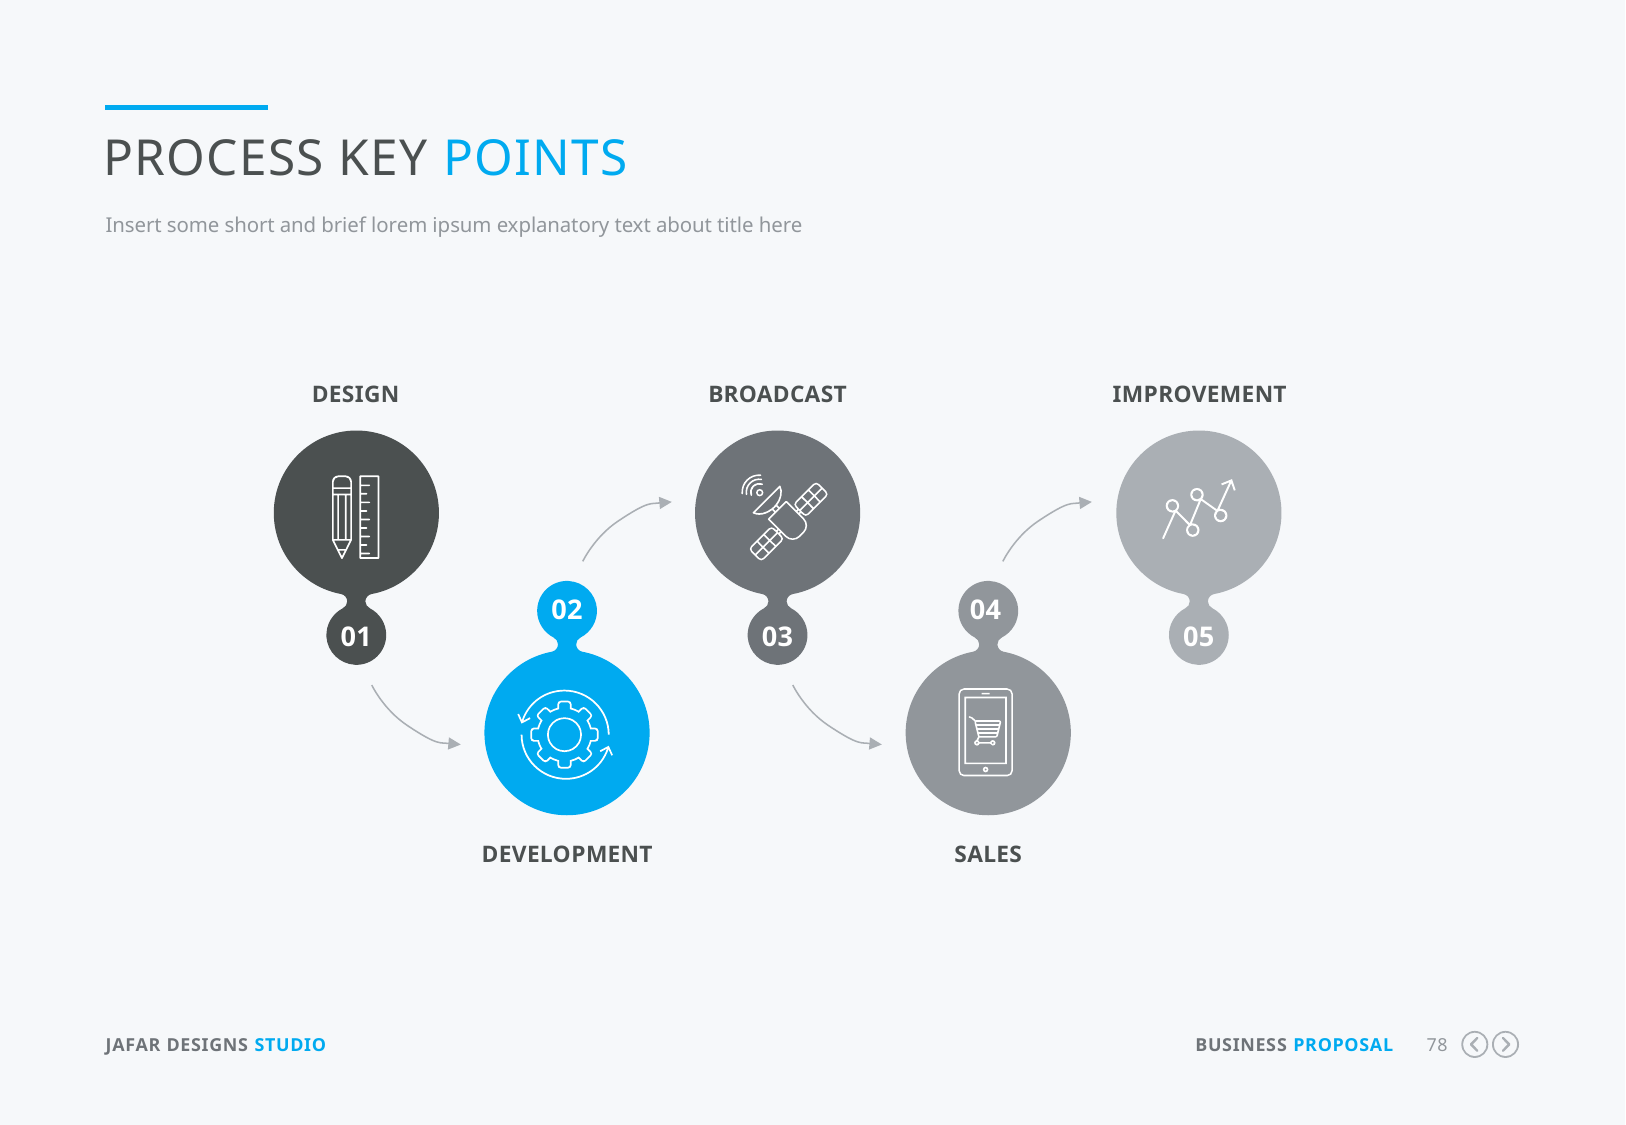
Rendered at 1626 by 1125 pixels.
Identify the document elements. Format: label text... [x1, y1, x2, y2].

list Process Key Points [103, 125, 1518, 188]
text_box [215, 380, 1340, 868]
list Insert some short and brief lorem ipsum explanatory text about title here [105, 209, 1519, 241]
